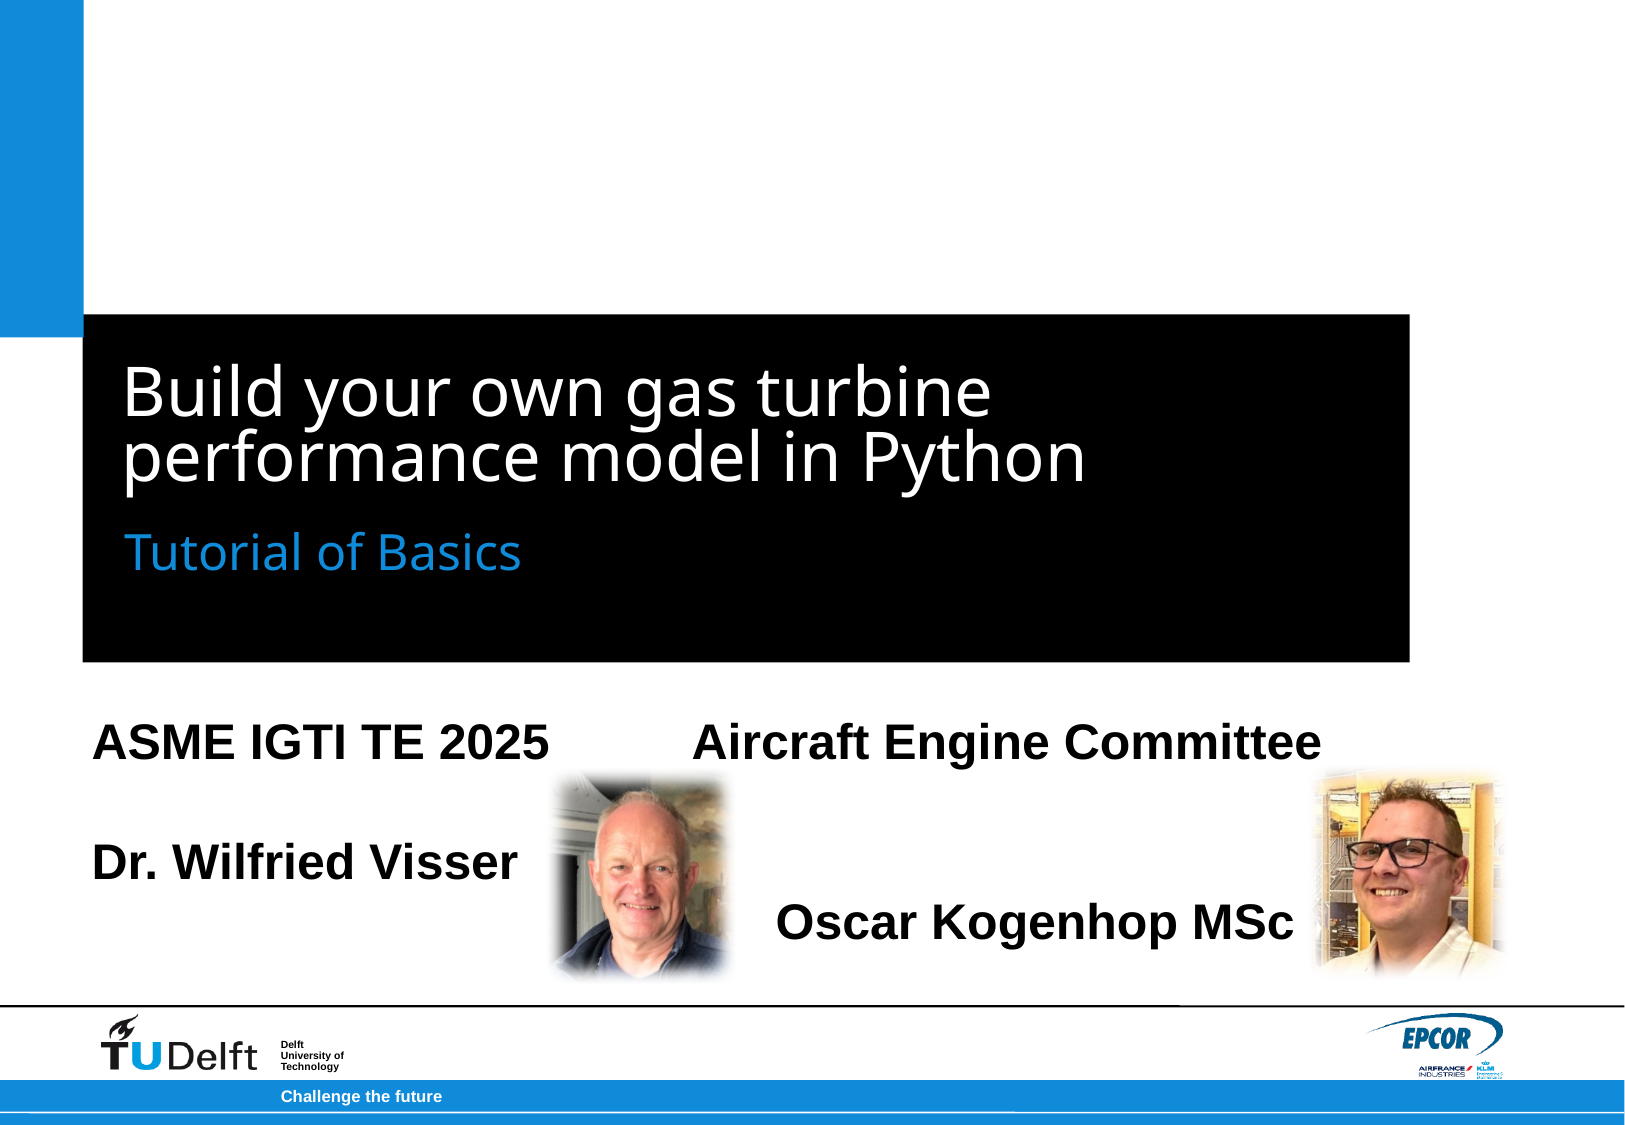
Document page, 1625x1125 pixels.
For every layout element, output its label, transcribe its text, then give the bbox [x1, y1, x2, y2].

picture [545, 766, 738, 986]
picture [1365, 1013, 1503, 1079]
picture [101, 1018, 260, 1072]
text_box ASME IGTI TE 2025 Aircraft Engine Committee Dr. Wilfried Visser Oscar Kogenhop MSc [76, 702, 1399, 1018]
subtitle Tutorial of Basics [124, 523, 1356, 586]
picture [1473, 1013, 1503, 1024]
title Build your own gas turbine performance model in Python [121, 363, 1354, 504]
picture [1306, 763, 1509, 983]
